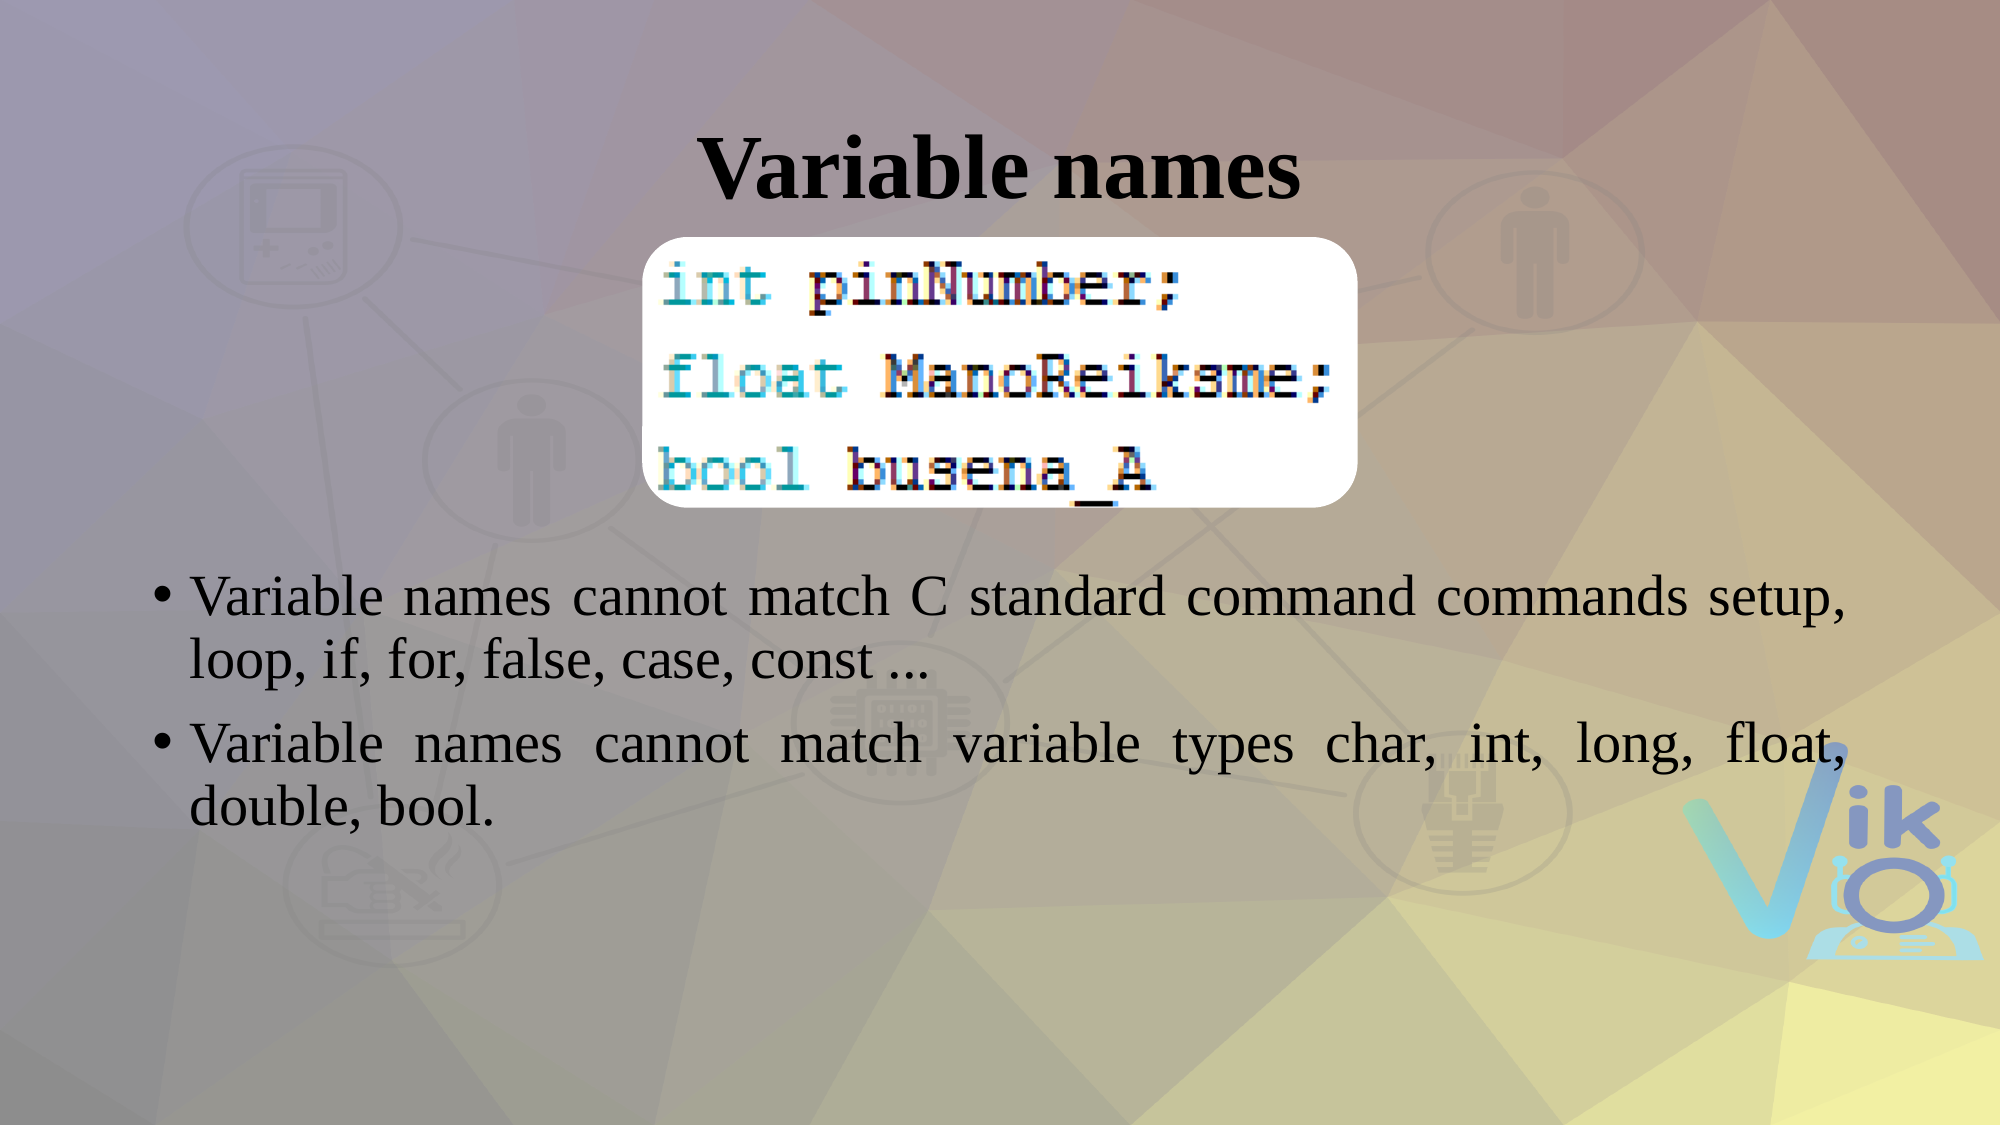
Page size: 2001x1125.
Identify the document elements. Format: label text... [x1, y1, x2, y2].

title Variable names [137, 59, 1863, 278]
list Variable names cannot match C standard command commands setup, loop, if, for, false, case, const ... Variable names cannot match variable types char, int, long, float, double, bool. [137, 299, 1863, 1014]
picture [642, 237, 1358, 508]
